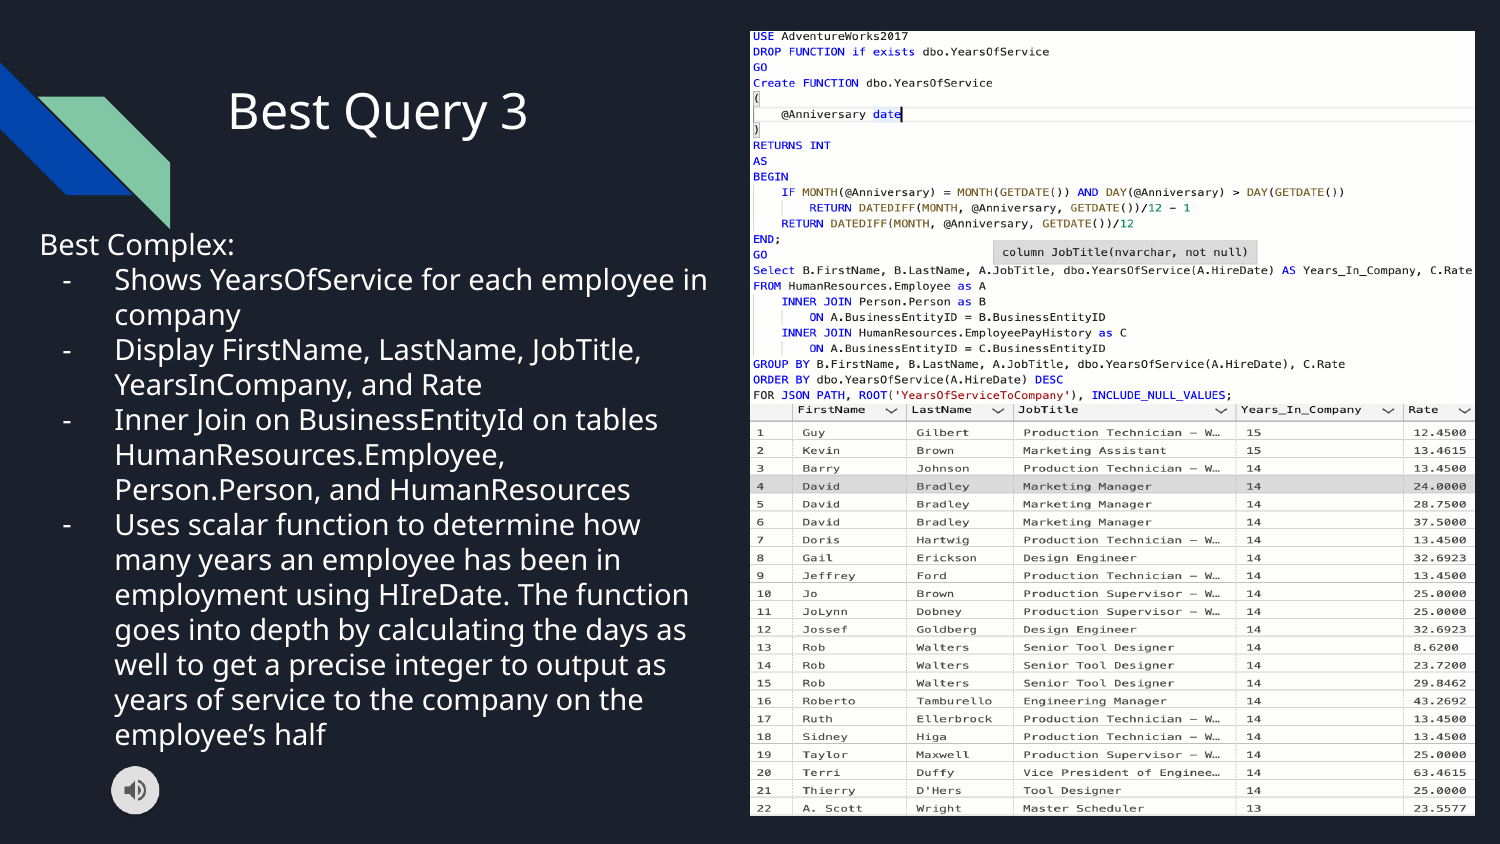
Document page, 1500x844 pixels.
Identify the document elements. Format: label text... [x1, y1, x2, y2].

picture [106, 761, 164, 819]
title Best Query 3 [212, 64, 744, 215]
picture [749, 30, 1475, 816]
text_box Best Complex: Shows YearsOfService for each employee in company Display FirstName, LastName, JobTitle, YearsInCompany, and Rate Inner Join on BusinessEntityId on tables HumanResources.Employee, Person.Person, and HumanResources Uses scalar function to determine how many years an employee has been in employment using HIreDate. The function goes into depth by calculating the days as well to get a precise integer to output as years of service to the company on the employee’s half [24, 211, 732, 767]
